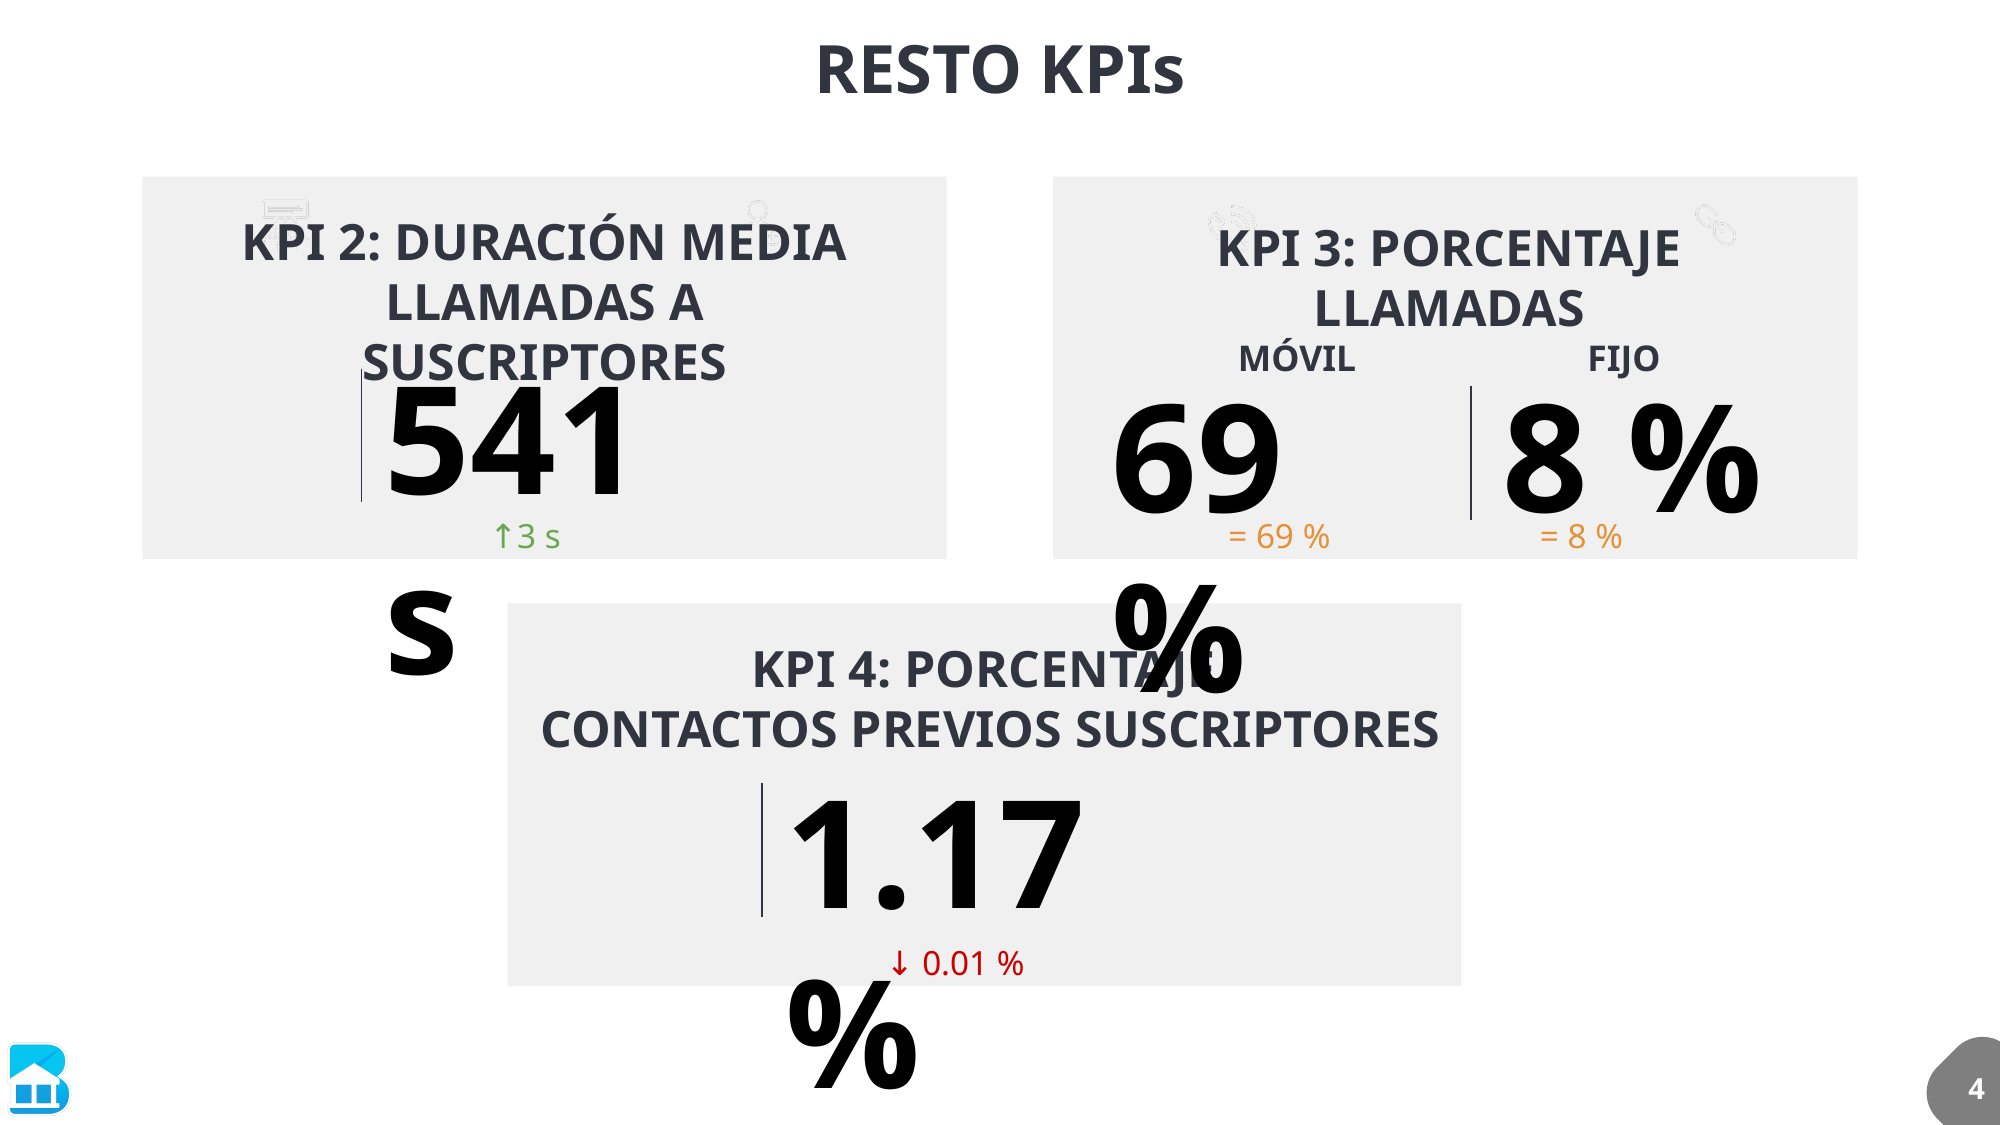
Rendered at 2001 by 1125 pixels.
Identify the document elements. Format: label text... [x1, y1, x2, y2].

text_box [1926, 1036, 2000, 1125]
picture [1685, 195, 1745, 255]
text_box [142, 176, 947, 560]
text_box RESTO KPIs [607, 27, 1393, 108]
picture [0, 1029, 91, 1125]
text_box = 69 % = 8 % [1174, 510, 1687, 560]
text_box 8 % [1487, 347, 1791, 558]
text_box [507, 603, 1462, 987]
text_box [1053, 176, 1858, 560]
text_box 69 % [1096, 347, 1459, 601]
text_box 4 [1953, 1063, 1999, 1114]
picture [1196, 193, 1267, 264]
text_box KPI 3: PORCENTAJE LLAMADAS MÓVIL FIJO [1101, 216, 1798, 379]
